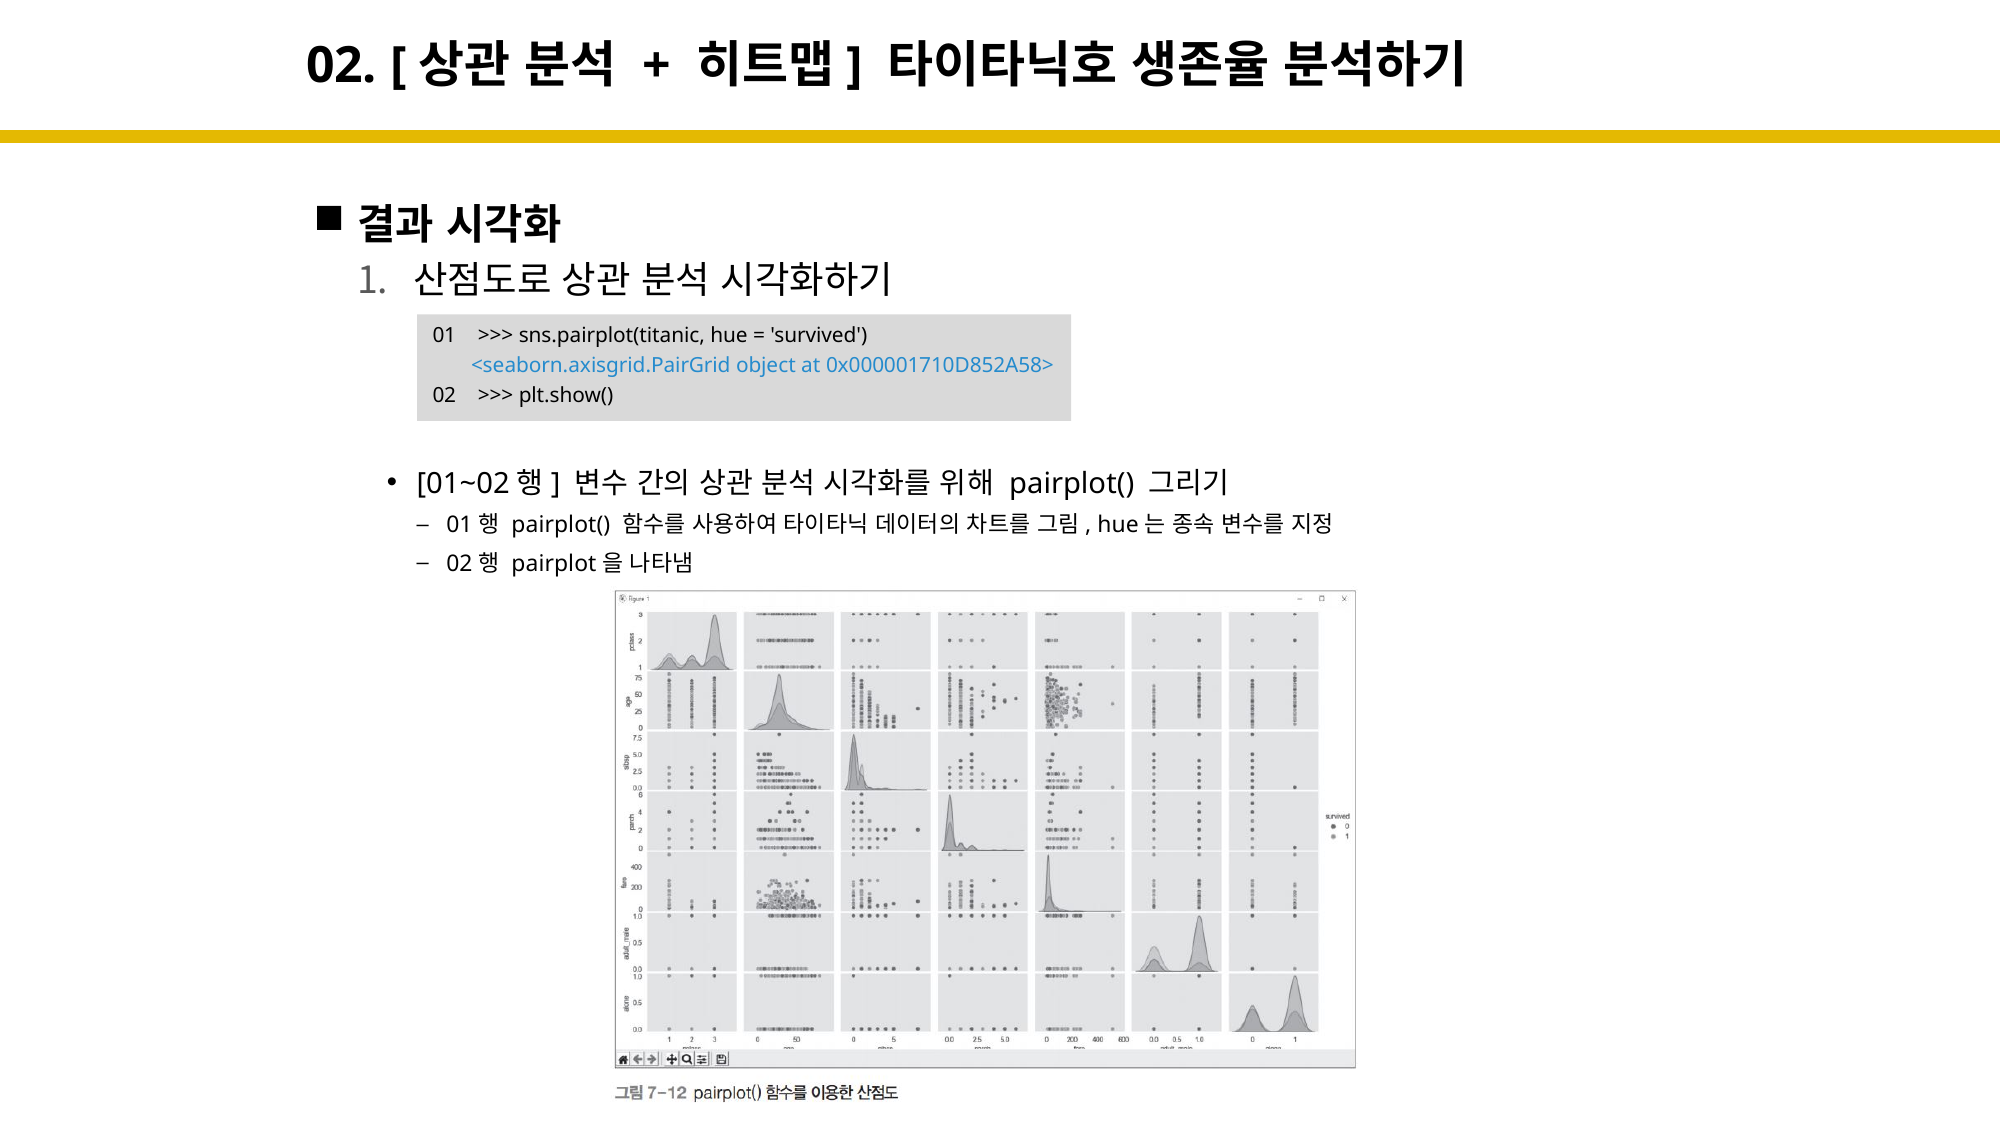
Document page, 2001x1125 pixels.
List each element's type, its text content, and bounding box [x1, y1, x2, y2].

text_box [373, 314, 1119, 422]
list 결과 시각화 산점도로 상관 분석 시각화하기 [01~02행] 변수 간의 상관 분석 시각화를 위해 pairplot() 그리기 01행 pairplot() 함수를 사용하여 타이타닉 데이터의 차트를 그림, hue는 종속 변수를 지정 02행 pairplot을 나타냄 [298, 165, 1721, 894]
picture [609, 585, 1360, 1104]
title 02. [상관 분석 + 히트맵] 타이타닉호 생존율 분석하기 [291, 17, 1567, 107]
